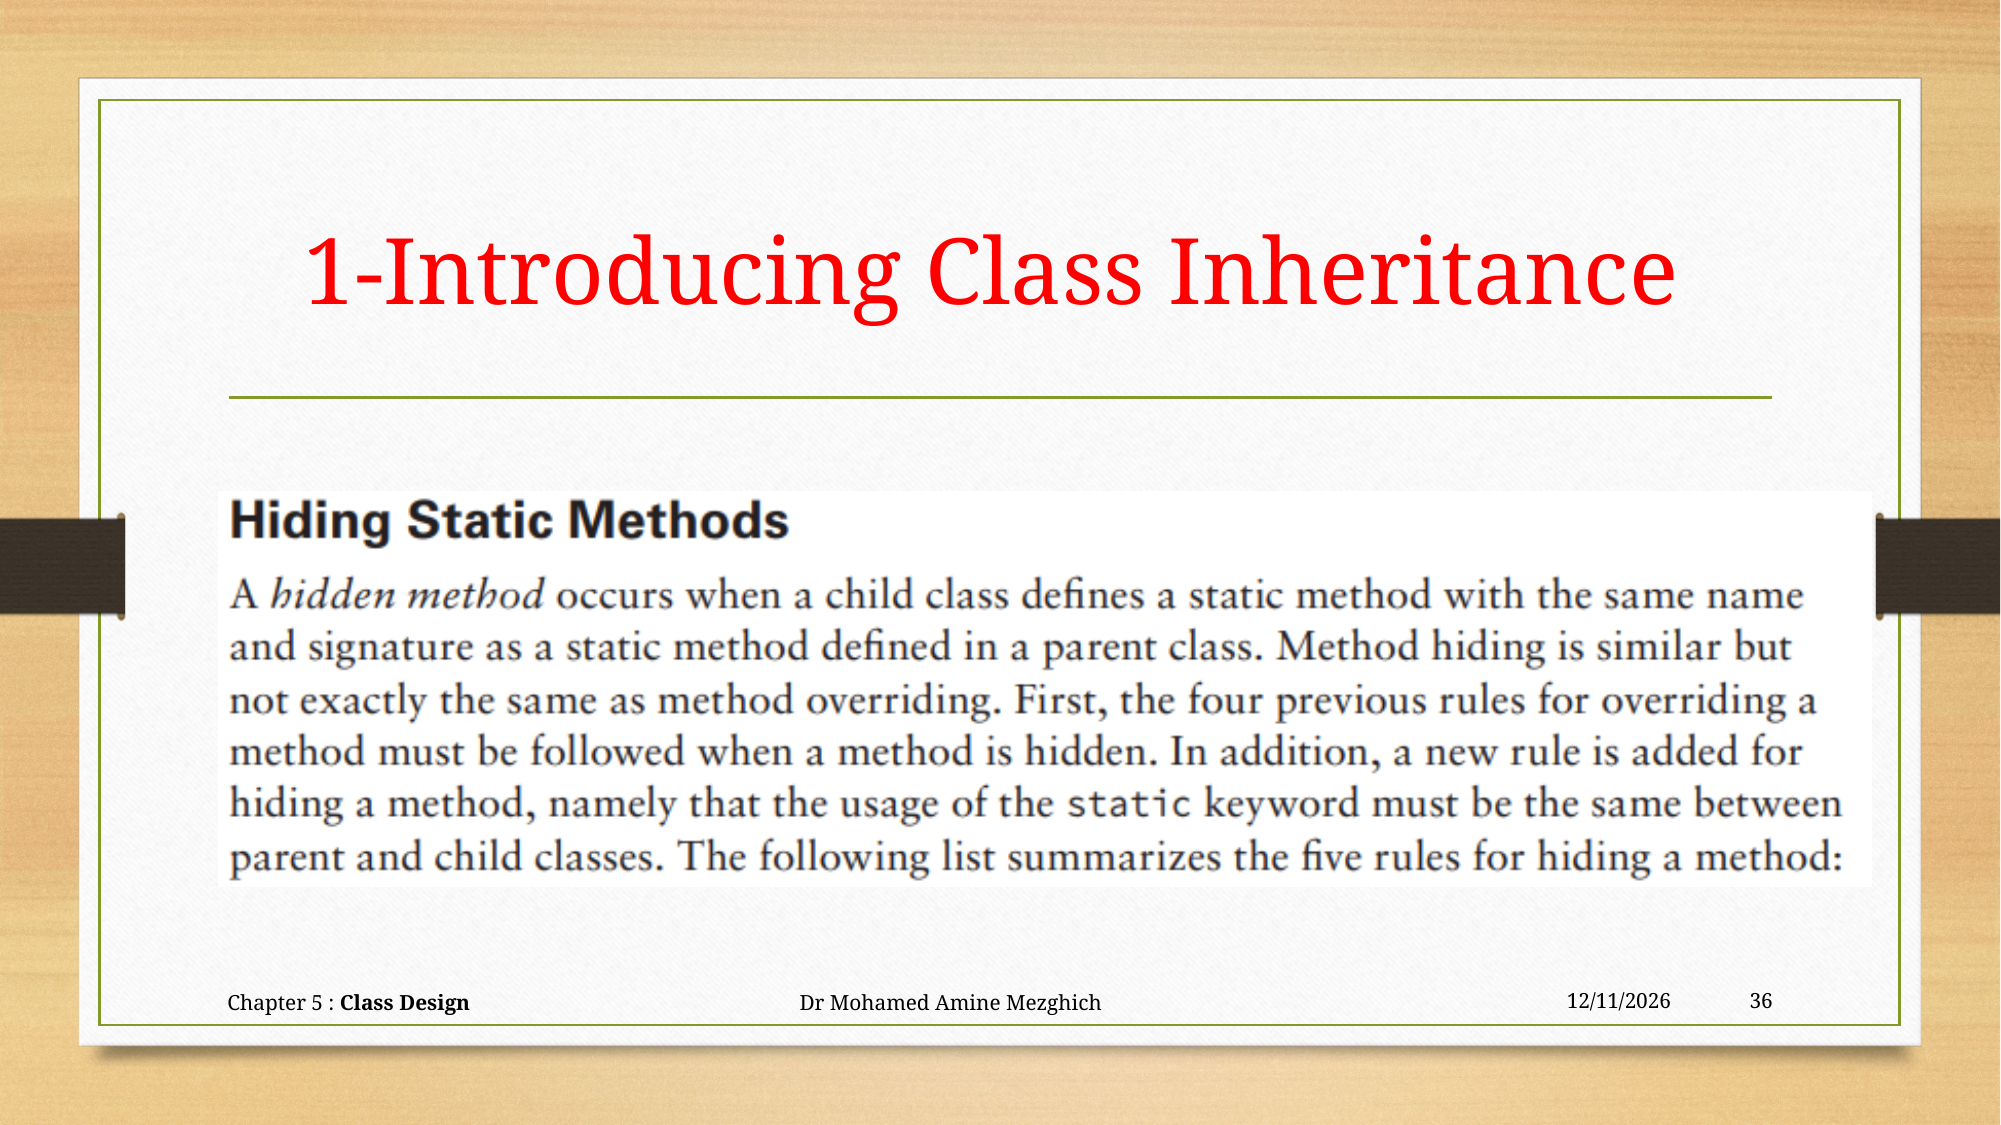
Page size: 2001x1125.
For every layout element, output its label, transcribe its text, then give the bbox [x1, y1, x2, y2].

footer Chapter 5 : Class Design Dr Mohamed Amine Mezghich [212, 979, 1411, 1025]
title 1-Introducing Class Inheritance [189, 161, 1819, 375]
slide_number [1423, 979, 1686, 1025]
picture [0, 0, 2001, 1125]
slide_number 36 [1698, 979, 1788, 1025]
